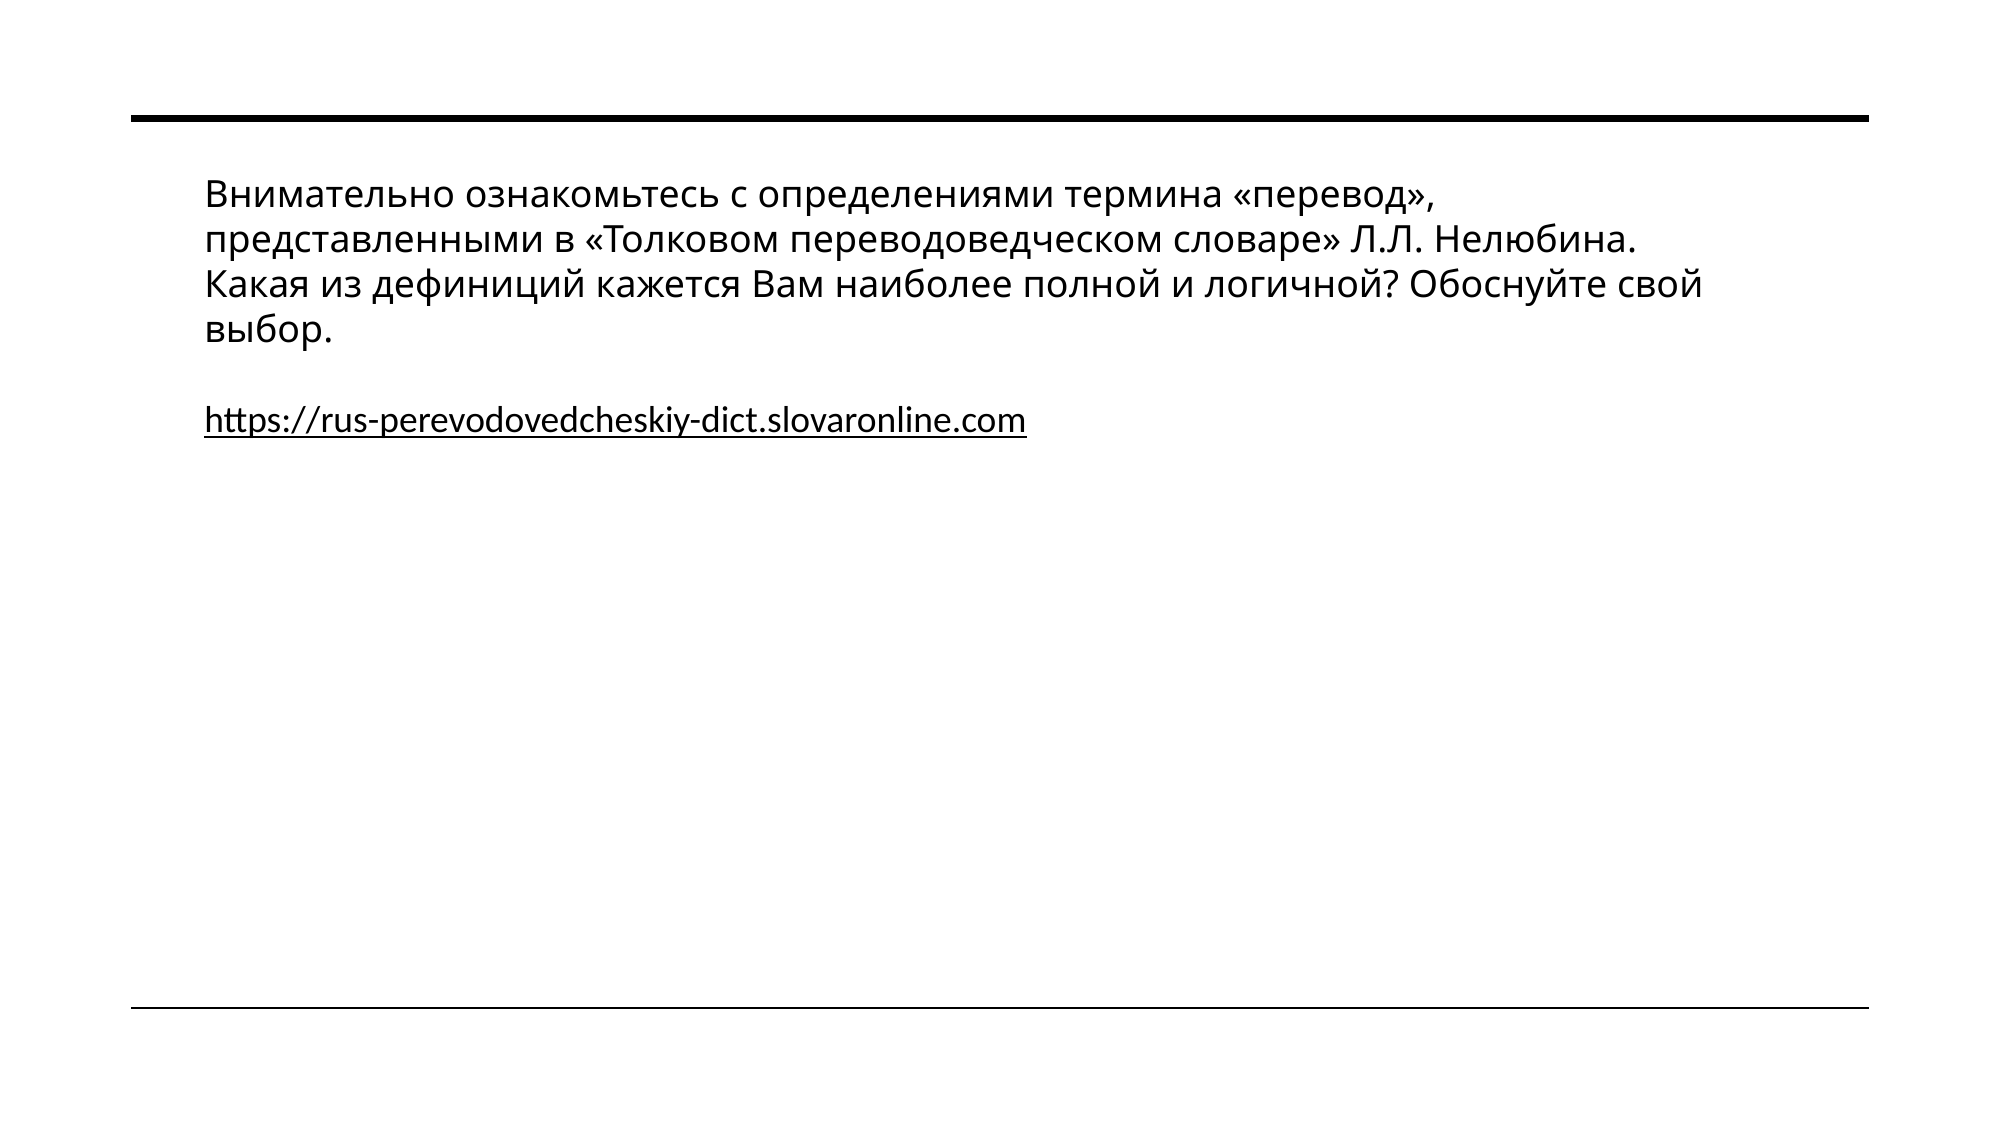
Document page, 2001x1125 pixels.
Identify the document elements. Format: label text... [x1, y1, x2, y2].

text_box Внимательно ознакомьтесь с определениями термина «перевод», представленными в «Толковом переводоведческом словаре» Л.Л. Нелюбина. Какая из дефиниций кажется Вам наиболее полной и логичной? Обоснуйте свой выбор. https://rus-perevodovedcheskiy-dict.slovaronline.com [189, 163, 1746, 448]
